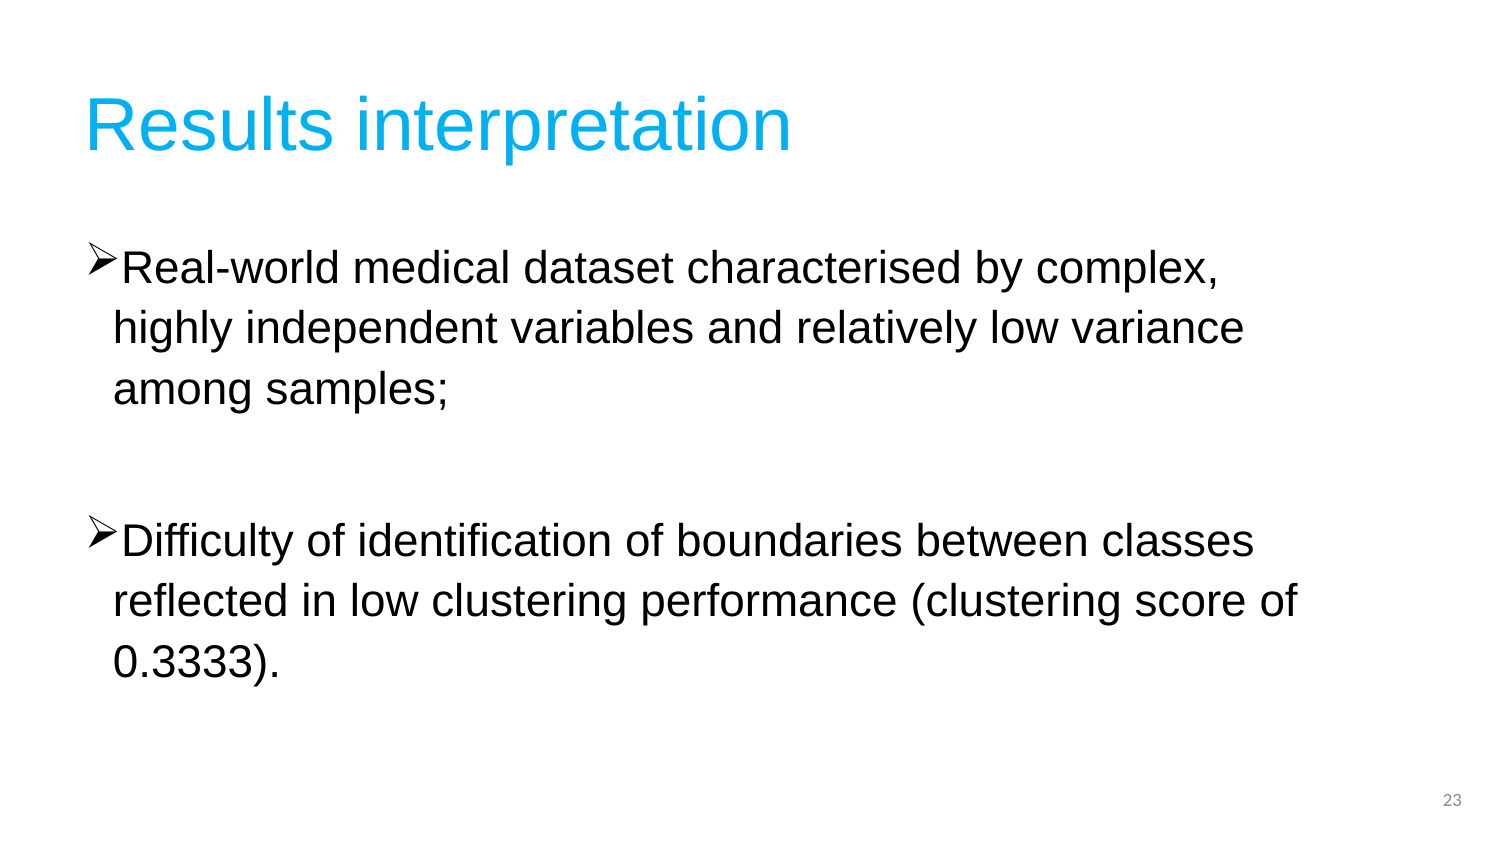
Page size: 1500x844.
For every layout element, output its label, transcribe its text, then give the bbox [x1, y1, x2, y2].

title Results interpretation [69, 44, 1398, 208]
list Real-world medical dataset characterised by complex, highly independent variables and relatively low variance among samples; Difficulty of identification of boundaries between classes reflected in low clustering performance (clustering score of 0.3333). [69, 224, 1364, 760]
text_box 23 [1250, 776, 1477, 822]
